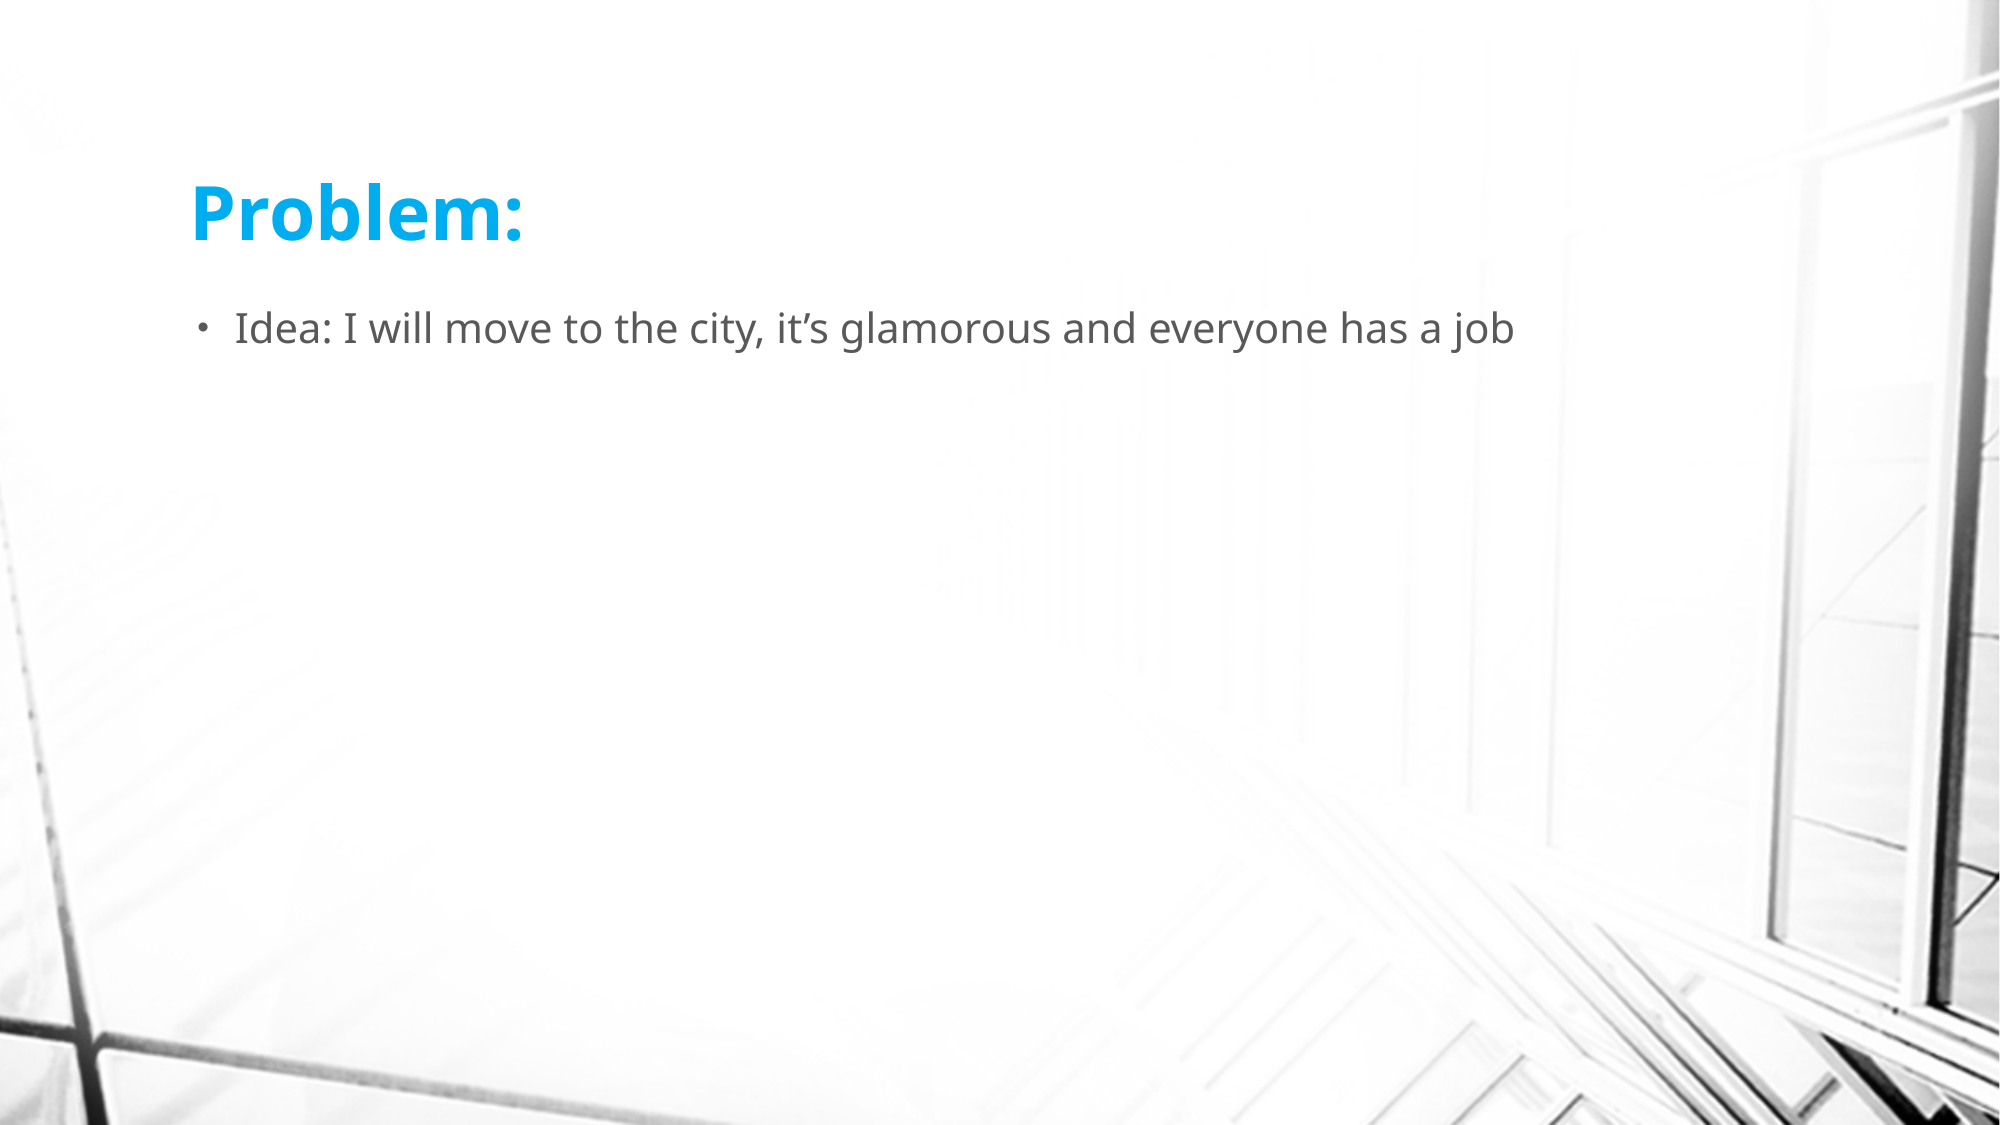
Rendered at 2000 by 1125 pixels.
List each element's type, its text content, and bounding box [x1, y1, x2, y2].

list Idea: I will move to the city, it’s glamorous and everyone has a job [174, 299, 1600, 988]
picture [0, 0, 2000, 1125]
title Problem: [174, 87, 1600, 263]
